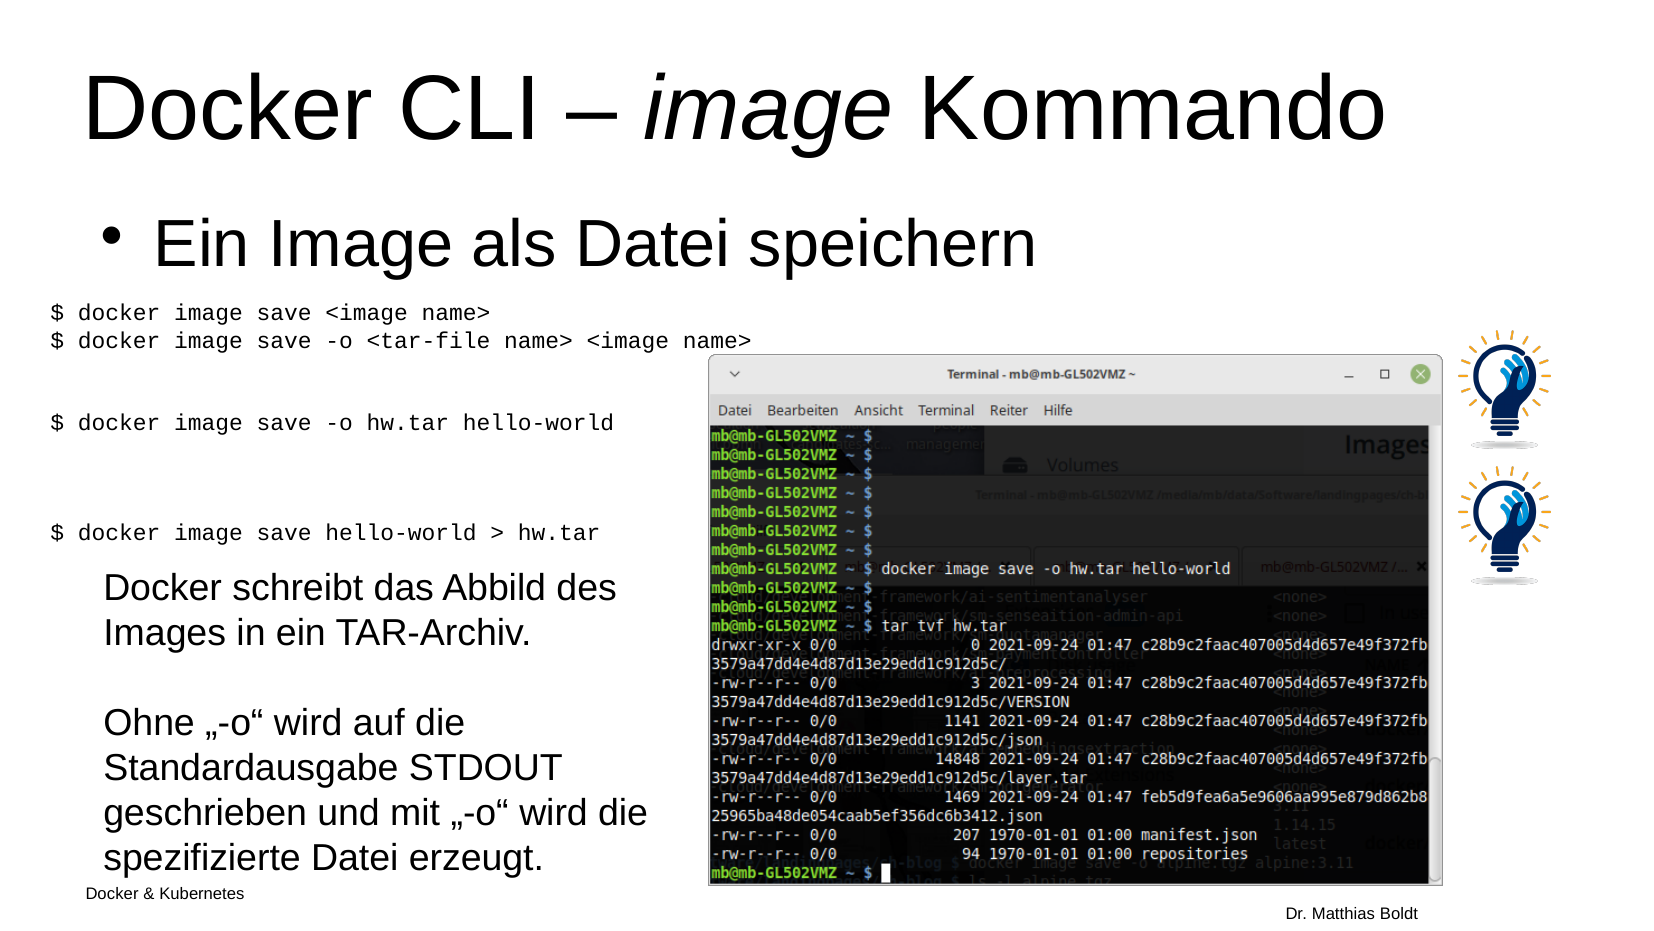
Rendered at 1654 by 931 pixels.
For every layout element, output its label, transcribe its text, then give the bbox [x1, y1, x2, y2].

picture [1458, 330, 1551, 449]
text_box Ein Image als Datei speichern [82, 199, 1571, 485]
text_box Docker schreibt das Abbild des Images in ein TAR-Archiv. Ohne „-o“ wird auf die Standardausgabe STDOUT geschrieben und mit „-o“ wird die spezifizierte Datei erzeugt. [88, 555, 697, 898]
picture [1458, 466, 1551, 585]
picture [708, 354, 1443, 886]
text_box Docker & Kubernetes Dr. Matthias Boldt [70, 875, 1562, 910]
text_box Docker CLI – image Kommando [82, 25, 1571, 181]
text_box $ docker image save <image name> $ docker image save -o <tar-file name> <image name> $ docker image save -o hw.tar hello-world $ docker image save hello-world > hw.tar [35, 290, 1430, 542]
